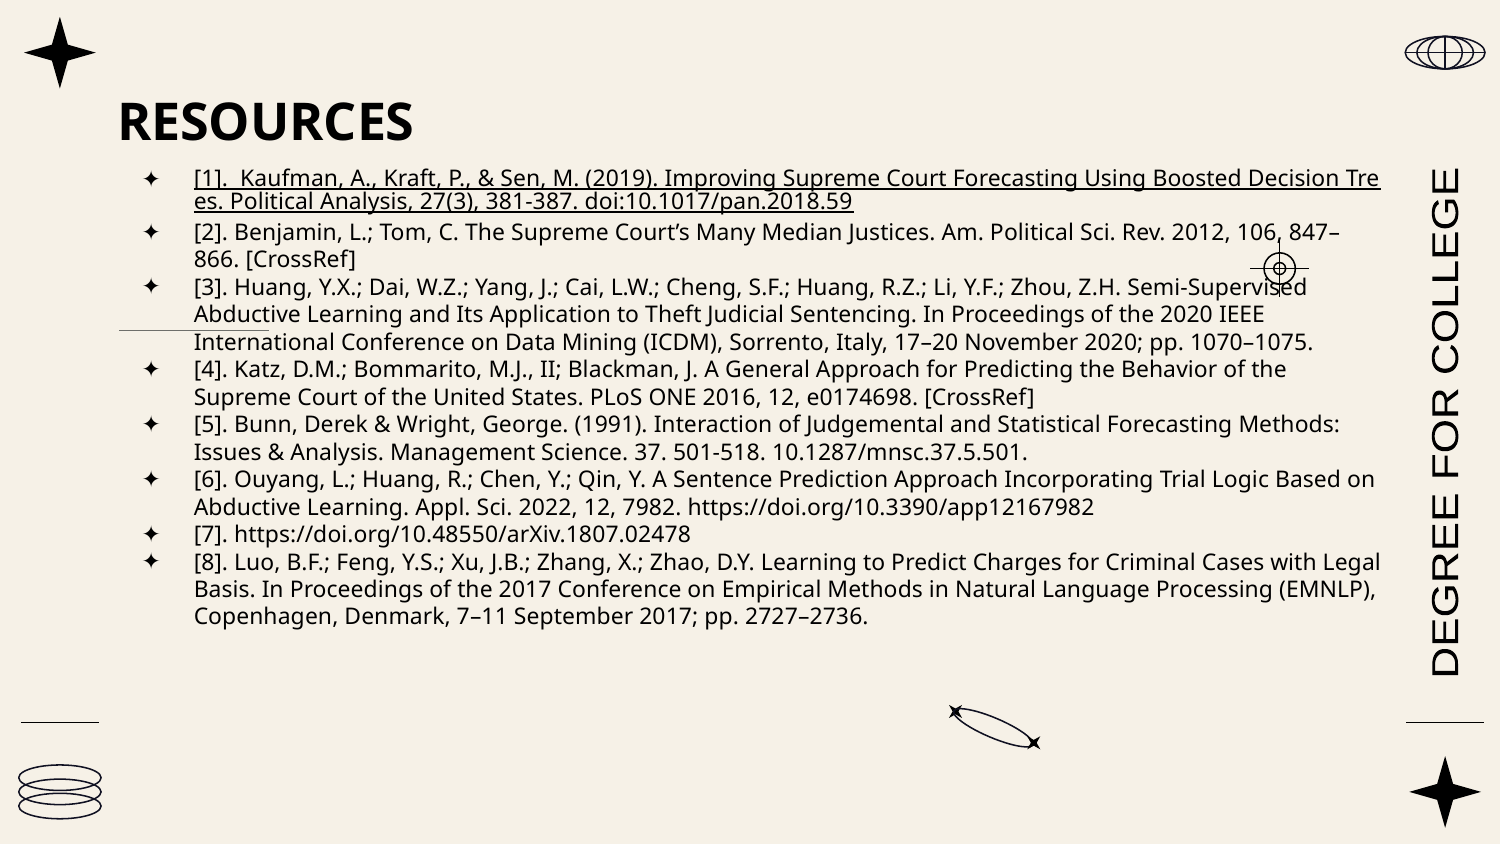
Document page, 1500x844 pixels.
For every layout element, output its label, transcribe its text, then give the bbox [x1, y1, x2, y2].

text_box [1249, 239, 1310, 298]
title RESOURCES [116, 88, 1383, 156]
list [1]. Kaufman, A., Kraft, P., & Sen, M. (2019). Improving Supreme Court Forecasting Using Boosted Decision Trees. Political Analysis, 27(3), 381-387. doi:10.1017/pan.2018.59 [2]. Benjamin, L.; Tom, C. The Supreme Court’s Many Median Justices. Am. Political Sci. Rev. 2012, 106, 847–866. [CrossRef] [3]. Huang, Y.X.; Dai, W.Z.; Yang, J.; Cai, L.W.; Cheng, S.F.; Huang, R.Z.; Li, Y.F.; Zhou, Z.H. Semi-Supervised Abductive Learning and Its Application to Theft Judicial Sentencing. In Proceedings of the 2020 IEEE International Conference on Data Mining (ICDM), Sorrento, Italy, 17–20 November 2020; pp. 1070–1075. [4]. Katz, D.M.; Bommarito, M.J., II; Blackman, J. A General Approach for Predicting the Behavior of the Supreme Court of the United States. PLoS ONE 2016, 12, e0174698. [CrossRef] [5]. Bunn, Derek & Wright, George. (1991). Interaction of Judgemental and Statistical Forecasting Methods: Issues & Analysis. Management Science. 37. 501-518. 10.1287/mnsc.37.5.501. [6]. Ouyang, L.; Huang, R.; Chen, Y.; Qin, Y. A Sentence Prediction Approach Incorporating Trial Logic Based on Abductive Learning. Appl. Sci. 2022, 12, 7982. https://doi.org/10.3390/app12167982 [7]. https://doi.org/10.48550/arXiv.1807.02478 [8]. Luo, B.F.; Feng, Y.S.; Xu, J.B.; Zhang, X.; Zhao, D.Y. Learning to Predict Charges for Criminal Cases with Legal Basis. In Proceedings of the 2017 Conference on Empirical Methods in Natural Language Processing (EMNLP), Copenhagen, Denmark, 7–11 September 2017; pp. 2727–2736. [118, 163, 1385, 680]
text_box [942, 698, 1048, 757]
